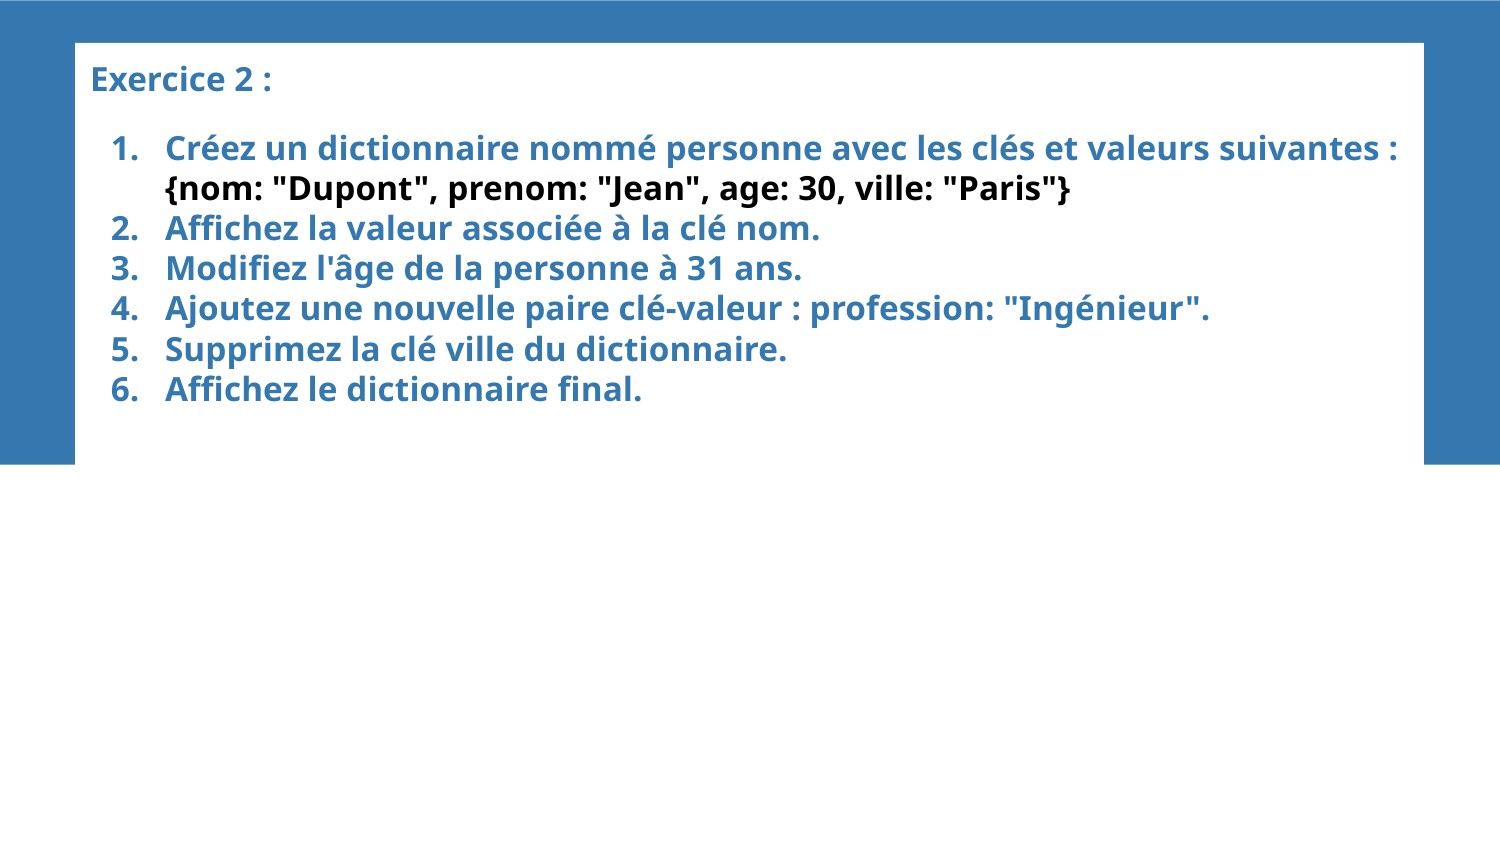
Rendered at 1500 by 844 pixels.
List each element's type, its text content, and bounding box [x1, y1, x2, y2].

list Exercice 2 : Créez un dictionnaire nommé personne avec les clés et valeurs suivantes : {nom: "Dupont", prenom: "Jean", age: 30, ville: "Paris"} Affichez la valeur associée à la clé nom. Modifiez l'âge de la personne à 31 ans. Ajoutez une nouvelle paire clé-valeur : profession: "Ingénieur". Supprimez la clé ville du dictionnaire. Affichez le dictionnaire final. [75, 42, 1424, 491]
text_box [0, 0, 1500, 465]
